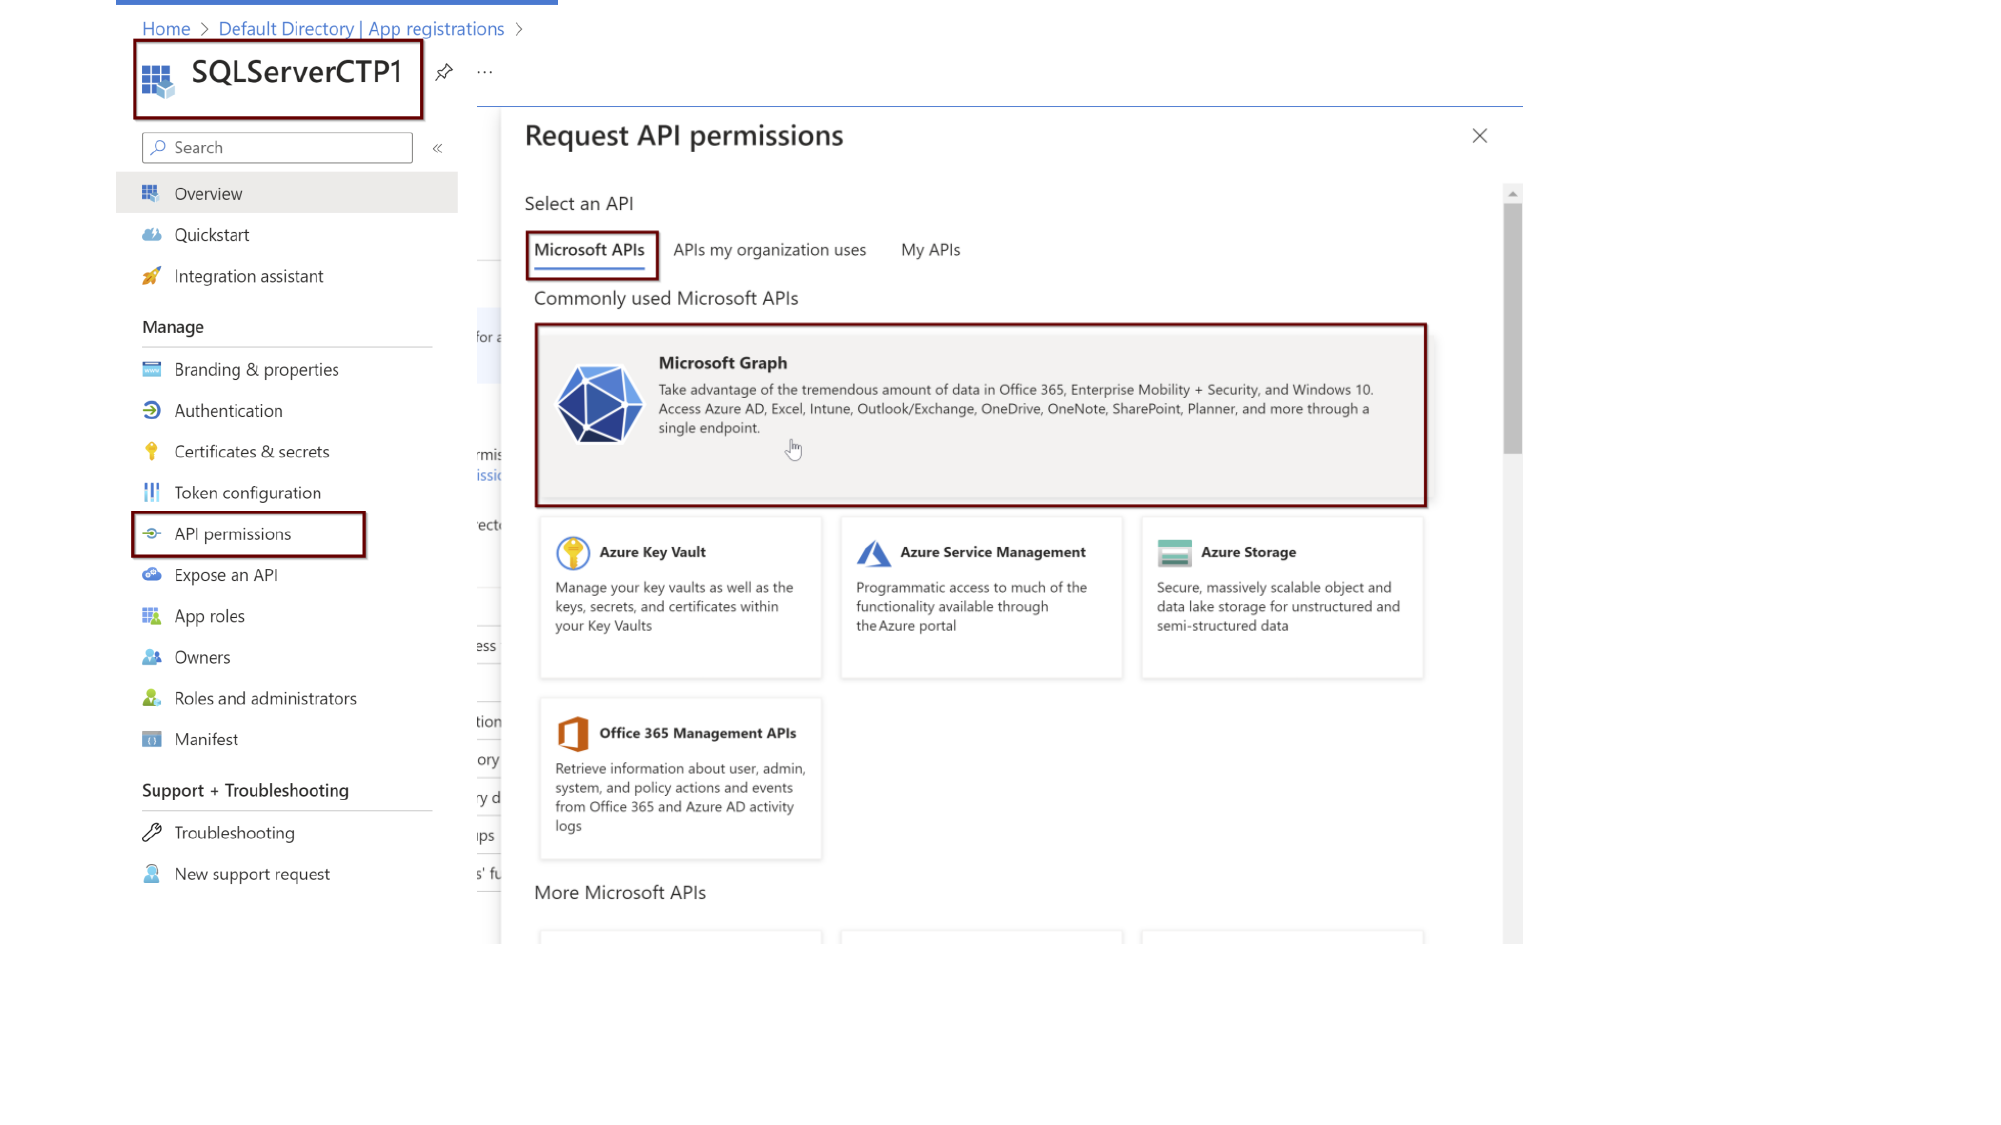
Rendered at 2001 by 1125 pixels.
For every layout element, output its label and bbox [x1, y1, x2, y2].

picture [116, 0, 1523, 972]
